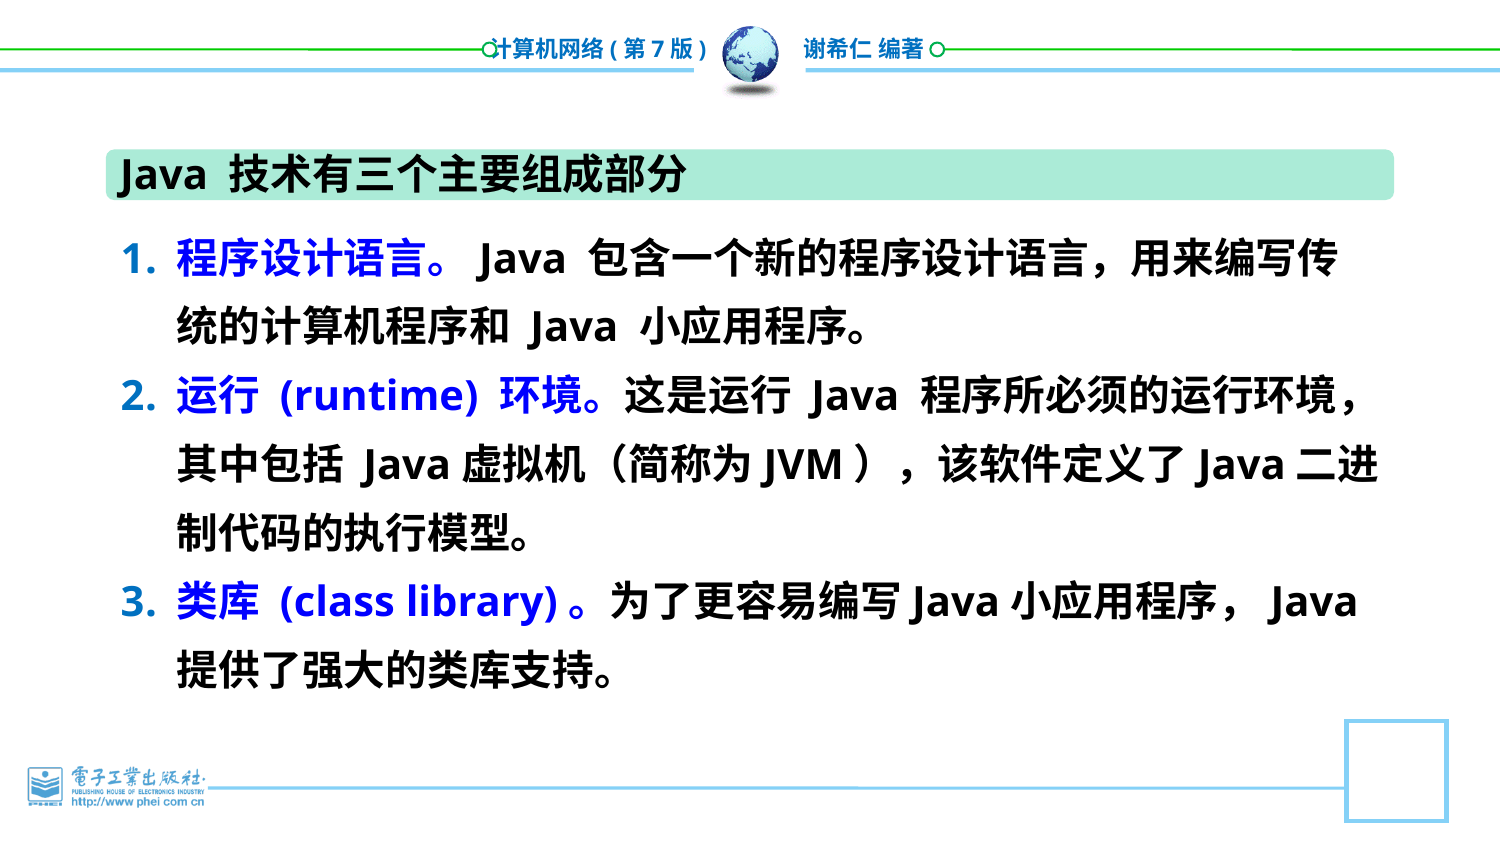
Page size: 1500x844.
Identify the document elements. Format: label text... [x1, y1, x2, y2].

text_box [703, 149, 1395, 201]
picture [720, 24, 780, 100]
picture [23, 764, 208, 809]
text_box Java 技术有三个主要组成部分 [105, 141, 703, 206]
text_box 程序设计语言。Java 包含一个新的程序设计语言，用来编写传统的计算机程序和 Java 小应用程序。 运行 (runtime) 环境。这是运行 Java 程序所必须的运行环境，其中包括 Java虚拟机（简称为JVM），该软件定义了Java二进制代码的执行模型。 类库 (class library)。为了更容易编写Java小应用程序，Java提供了强大的类库支持。 [105, 205, 1395, 702]
